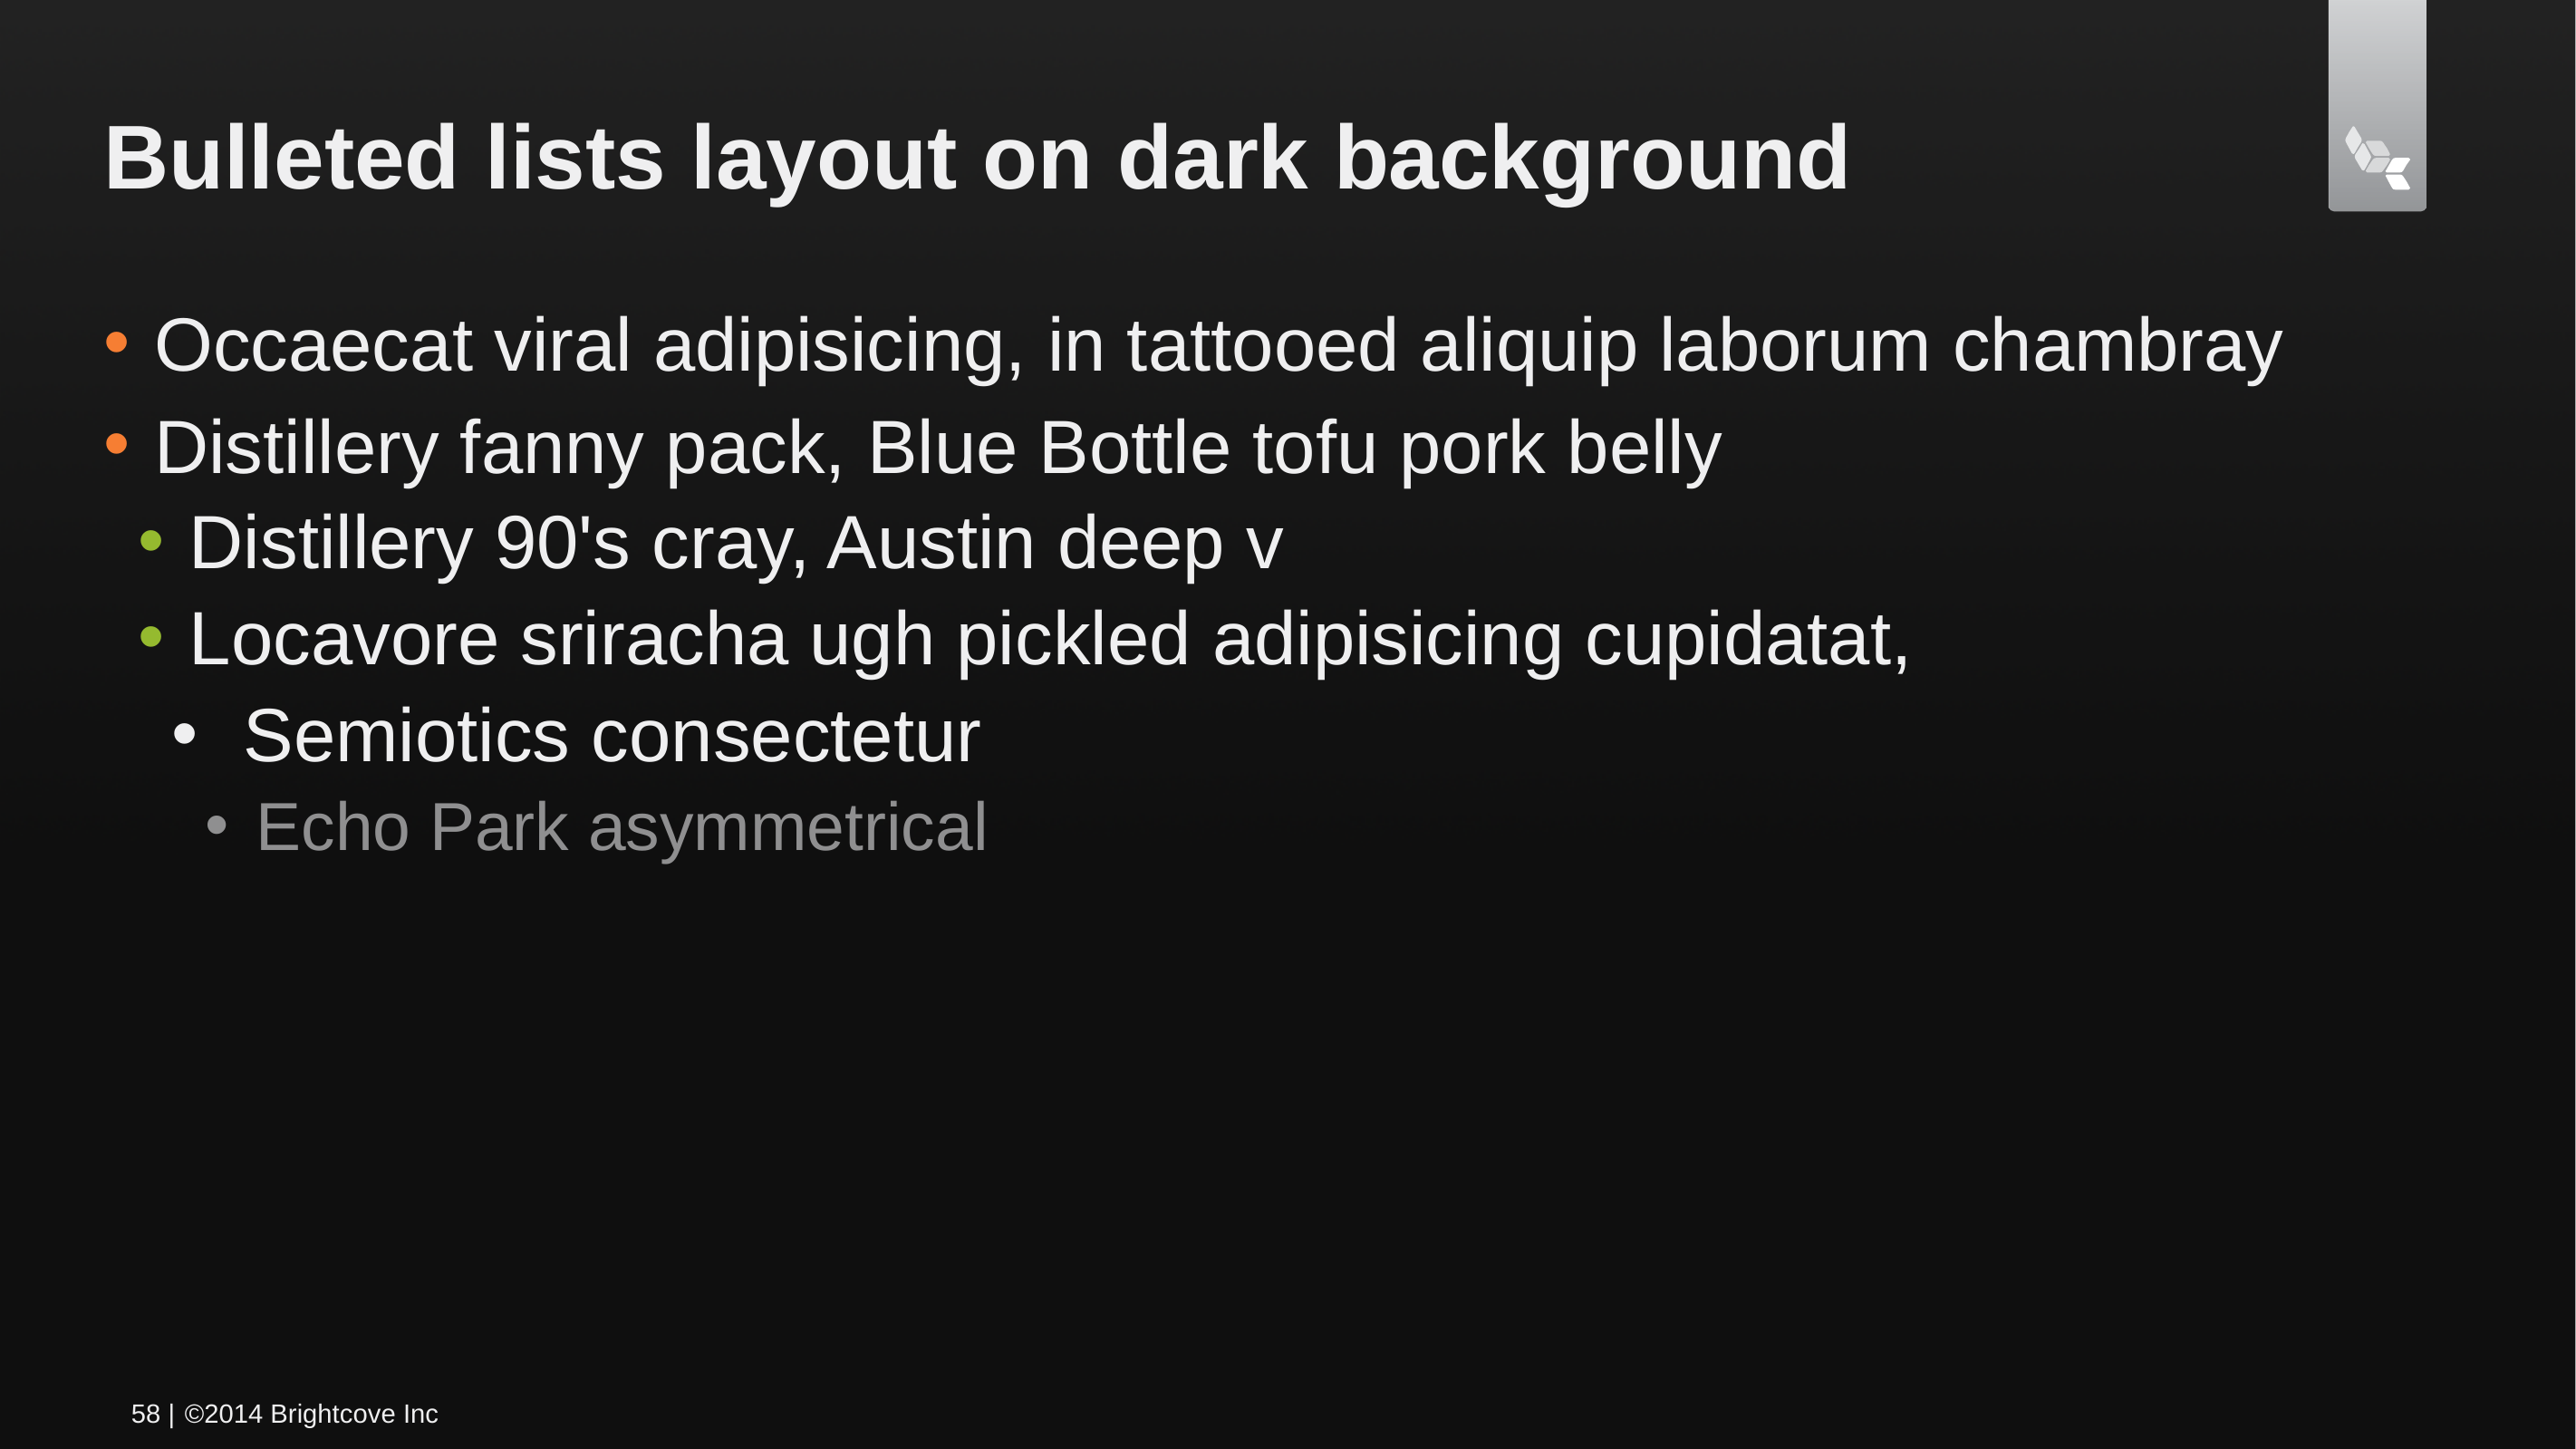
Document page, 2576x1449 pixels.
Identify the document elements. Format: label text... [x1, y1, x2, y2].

footer ©2014 Brightcove Inc [189, 1374, 988, 1449]
slide_number 58 | [88, 1374, 189, 1449]
picture [0, 0, 2576, 1449]
list Occaecat viral adipisicing, in tattooed aliquip laborum chambray Distillery fanny pack, Blue Bottle tofu pork belly Distillery 90's cray, Austin deep v Locavore sriracha ugh pickled adipisicing cupidatat, Semiotics consectetur Echo Park asymmetrical [80, 284, 2441, 1302]
title Bulleted lists layout on dark background [80, 44, 2270, 260]
